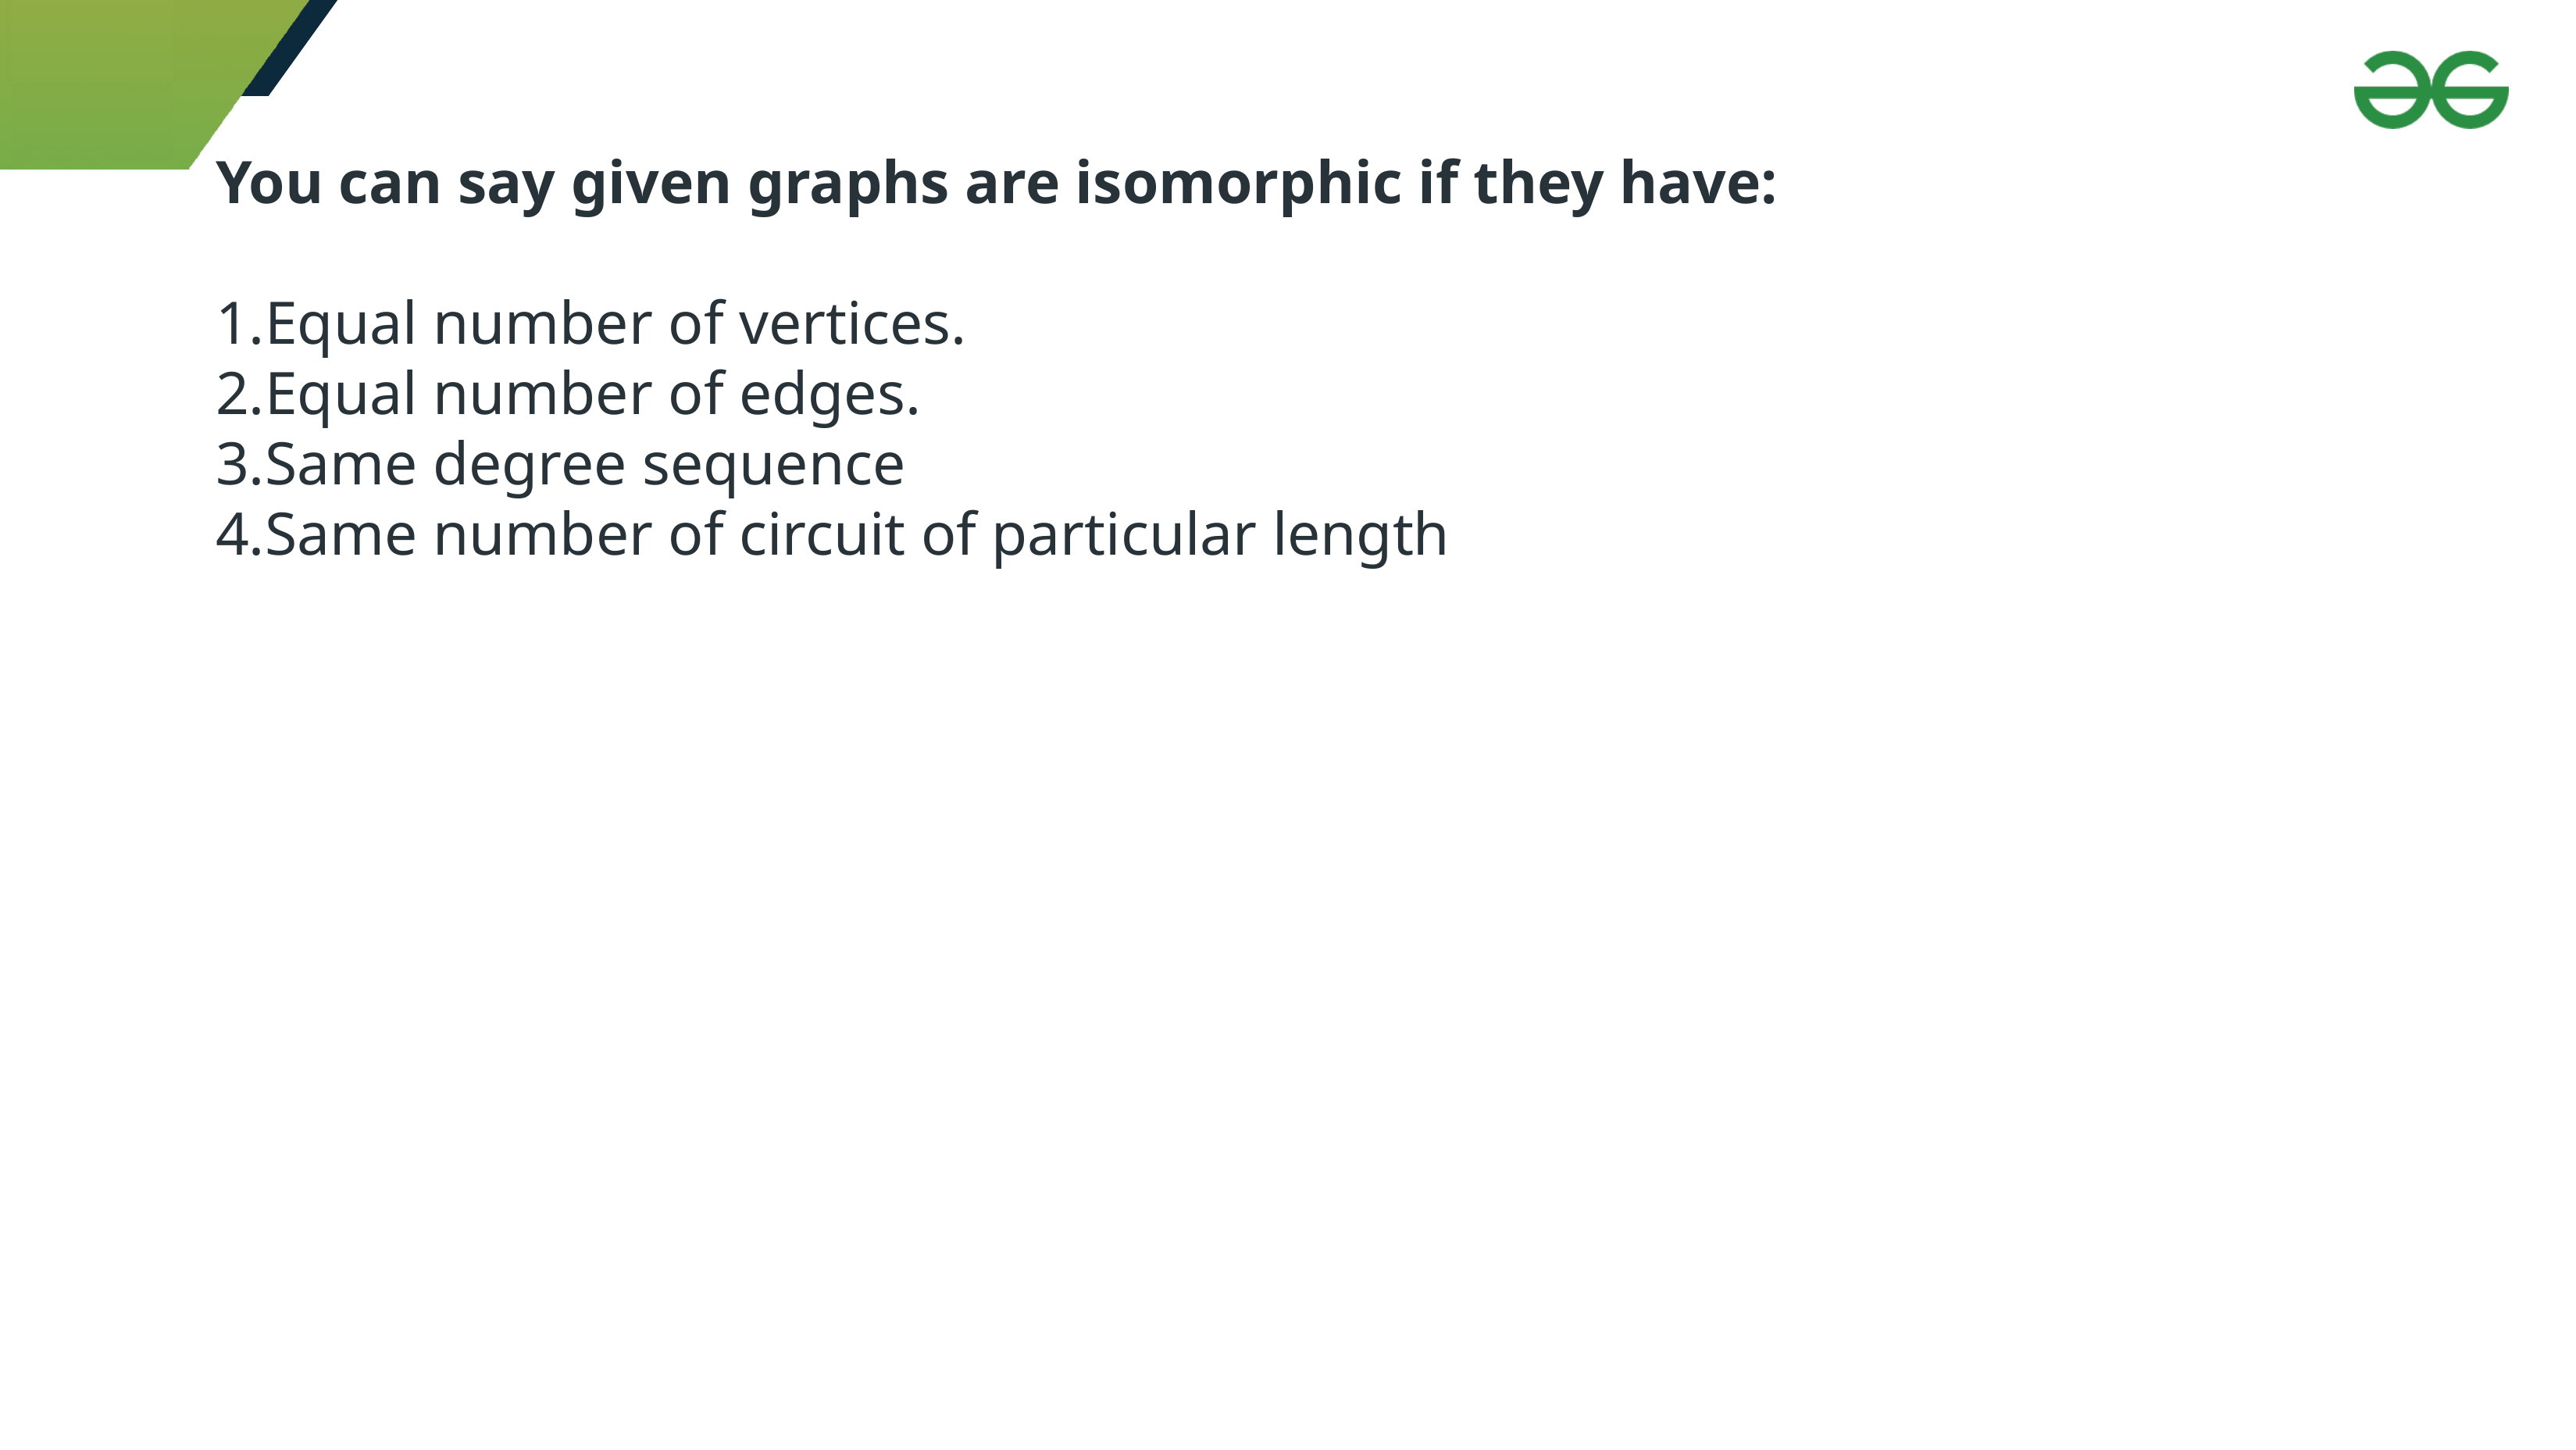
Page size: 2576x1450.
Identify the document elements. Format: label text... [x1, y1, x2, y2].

picture [2353, 50, 2509, 130]
picture [0, 0, 309, 170]
text_box You can say given graphs are isomorphic if they have: Equal number of vertices. Equal number of edges. Same degree sequence Same number of circuit of particular length [204, 138, 2089, 573]
